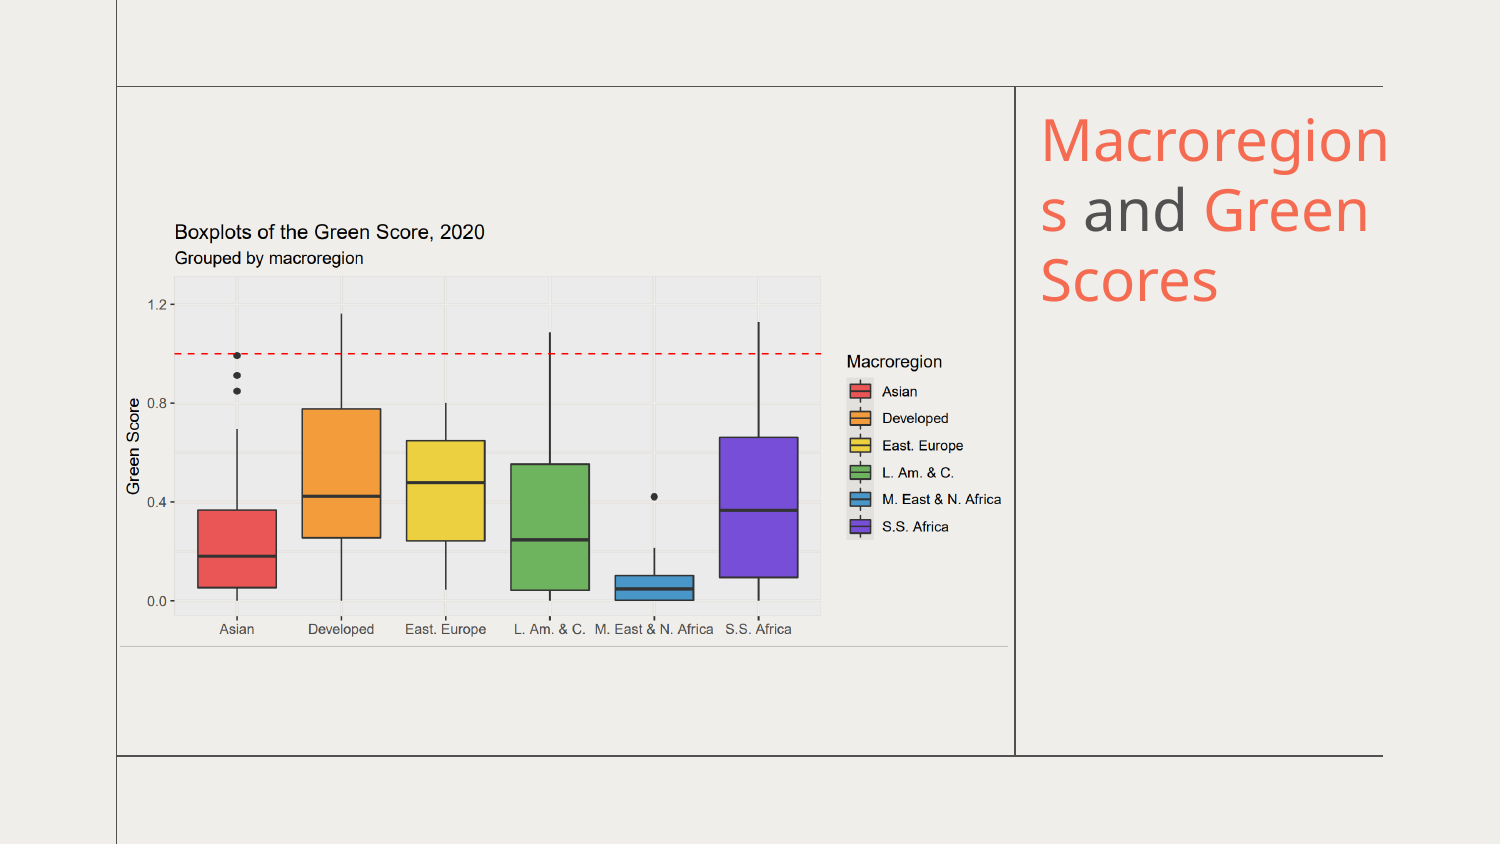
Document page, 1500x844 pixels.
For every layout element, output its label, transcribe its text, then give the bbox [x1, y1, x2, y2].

title Macroregions and Green Scores [1025, 88, 1429, 439]
picture [120, 218, 1008, 647]
